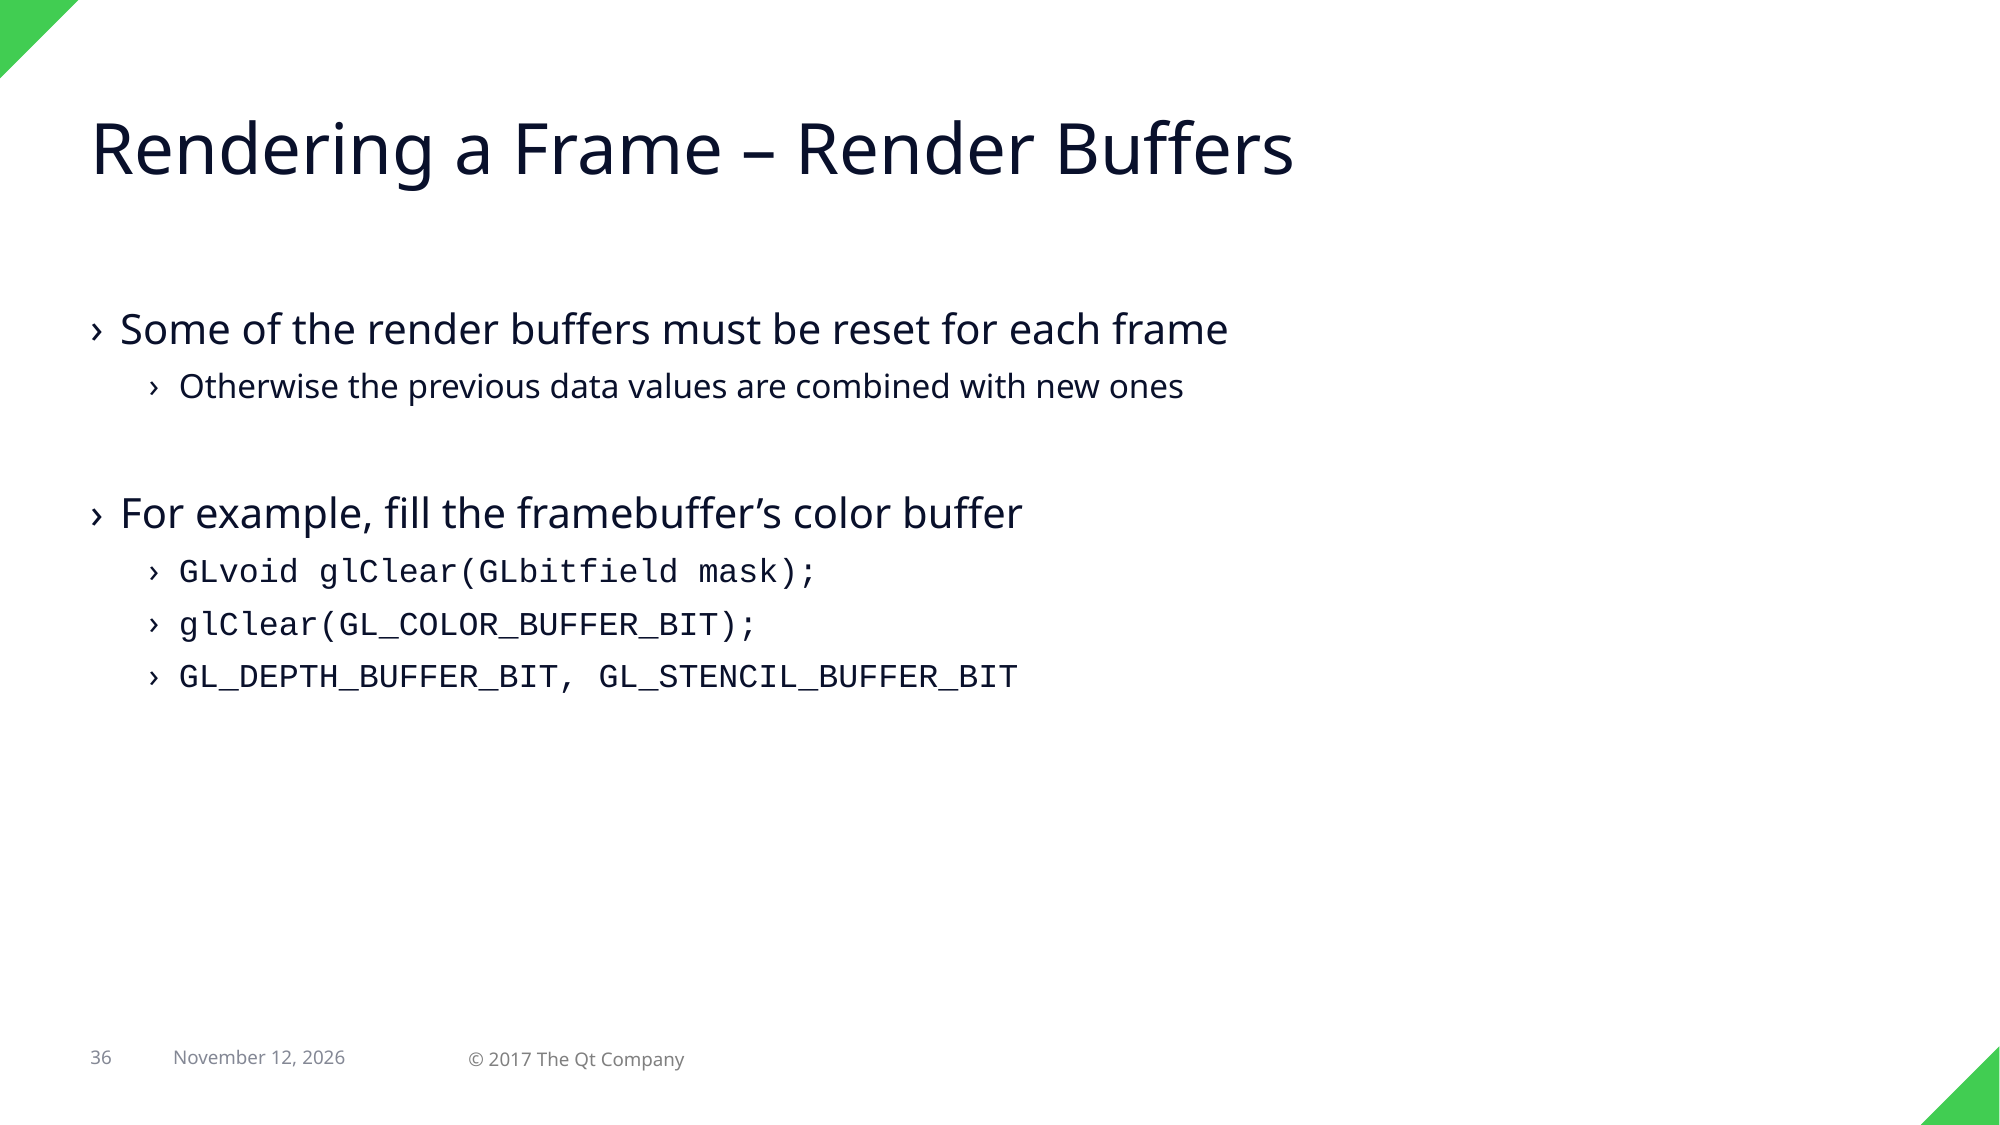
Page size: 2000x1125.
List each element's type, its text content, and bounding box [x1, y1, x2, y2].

slide_number 36 [90, 1046, 173, 1071]
list Some of the render buffers must be reset for each frame Otherwise the previous data values are combined with new ones For example, fill the framebuffer’s color buffer GLvoid glClear(GLbitfield mask); glClear(GL_COLOR_BUFFER_BIT); GL_DEPTH_BUFFER_BIT, GL_STENCIL_BUFFER_BIT [90, 302, 1910, 1012]
footer © 2017 The Qt Company [468, 1046, 1910, 1071]
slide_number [173, 1046, 468, 1071]
title Rendering a Frame – Render Buffers [90, 113, 1910, 268]
